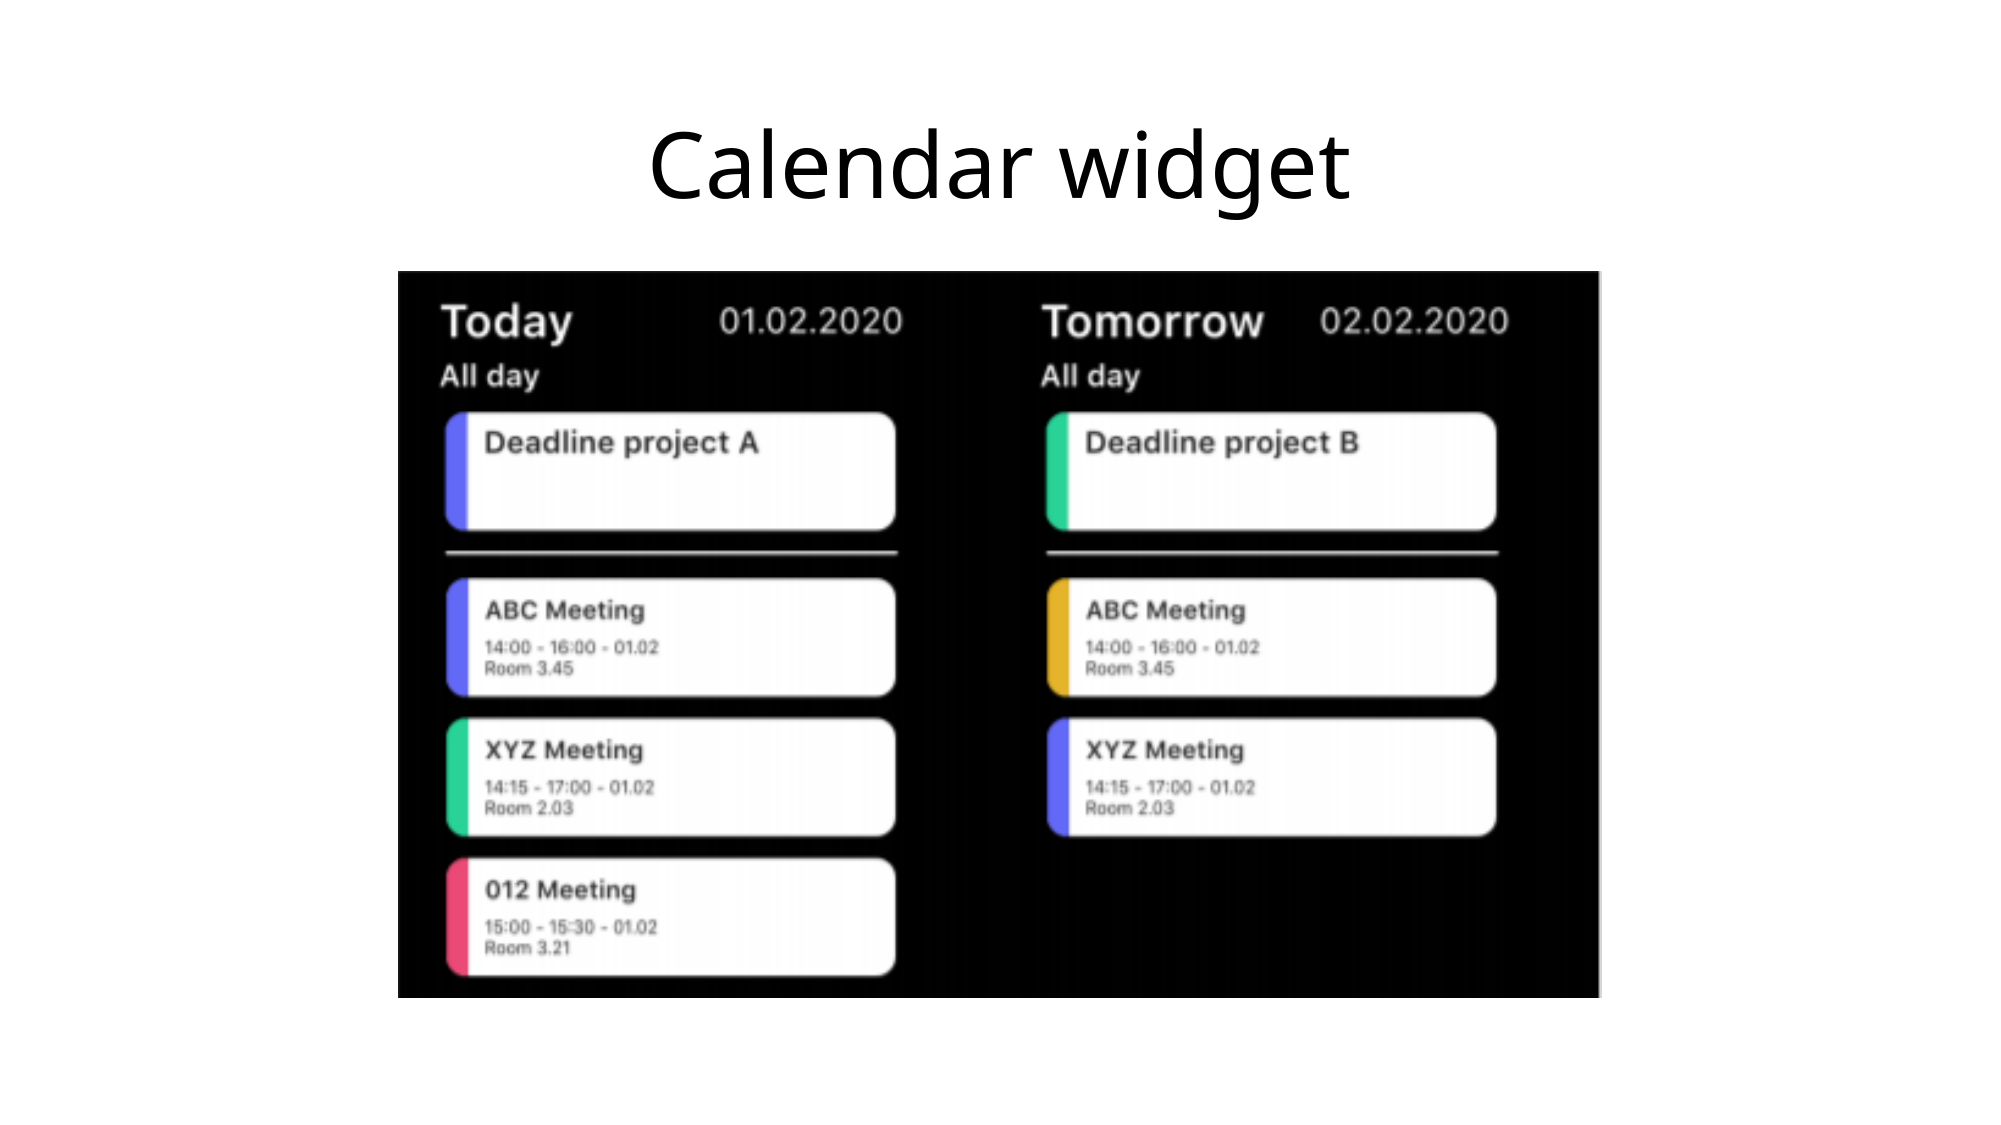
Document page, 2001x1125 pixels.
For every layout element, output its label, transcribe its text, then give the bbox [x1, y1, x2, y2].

picture [398, 271, 1602, 998]
title Calendar widget [137, 59, 1863, 278]
